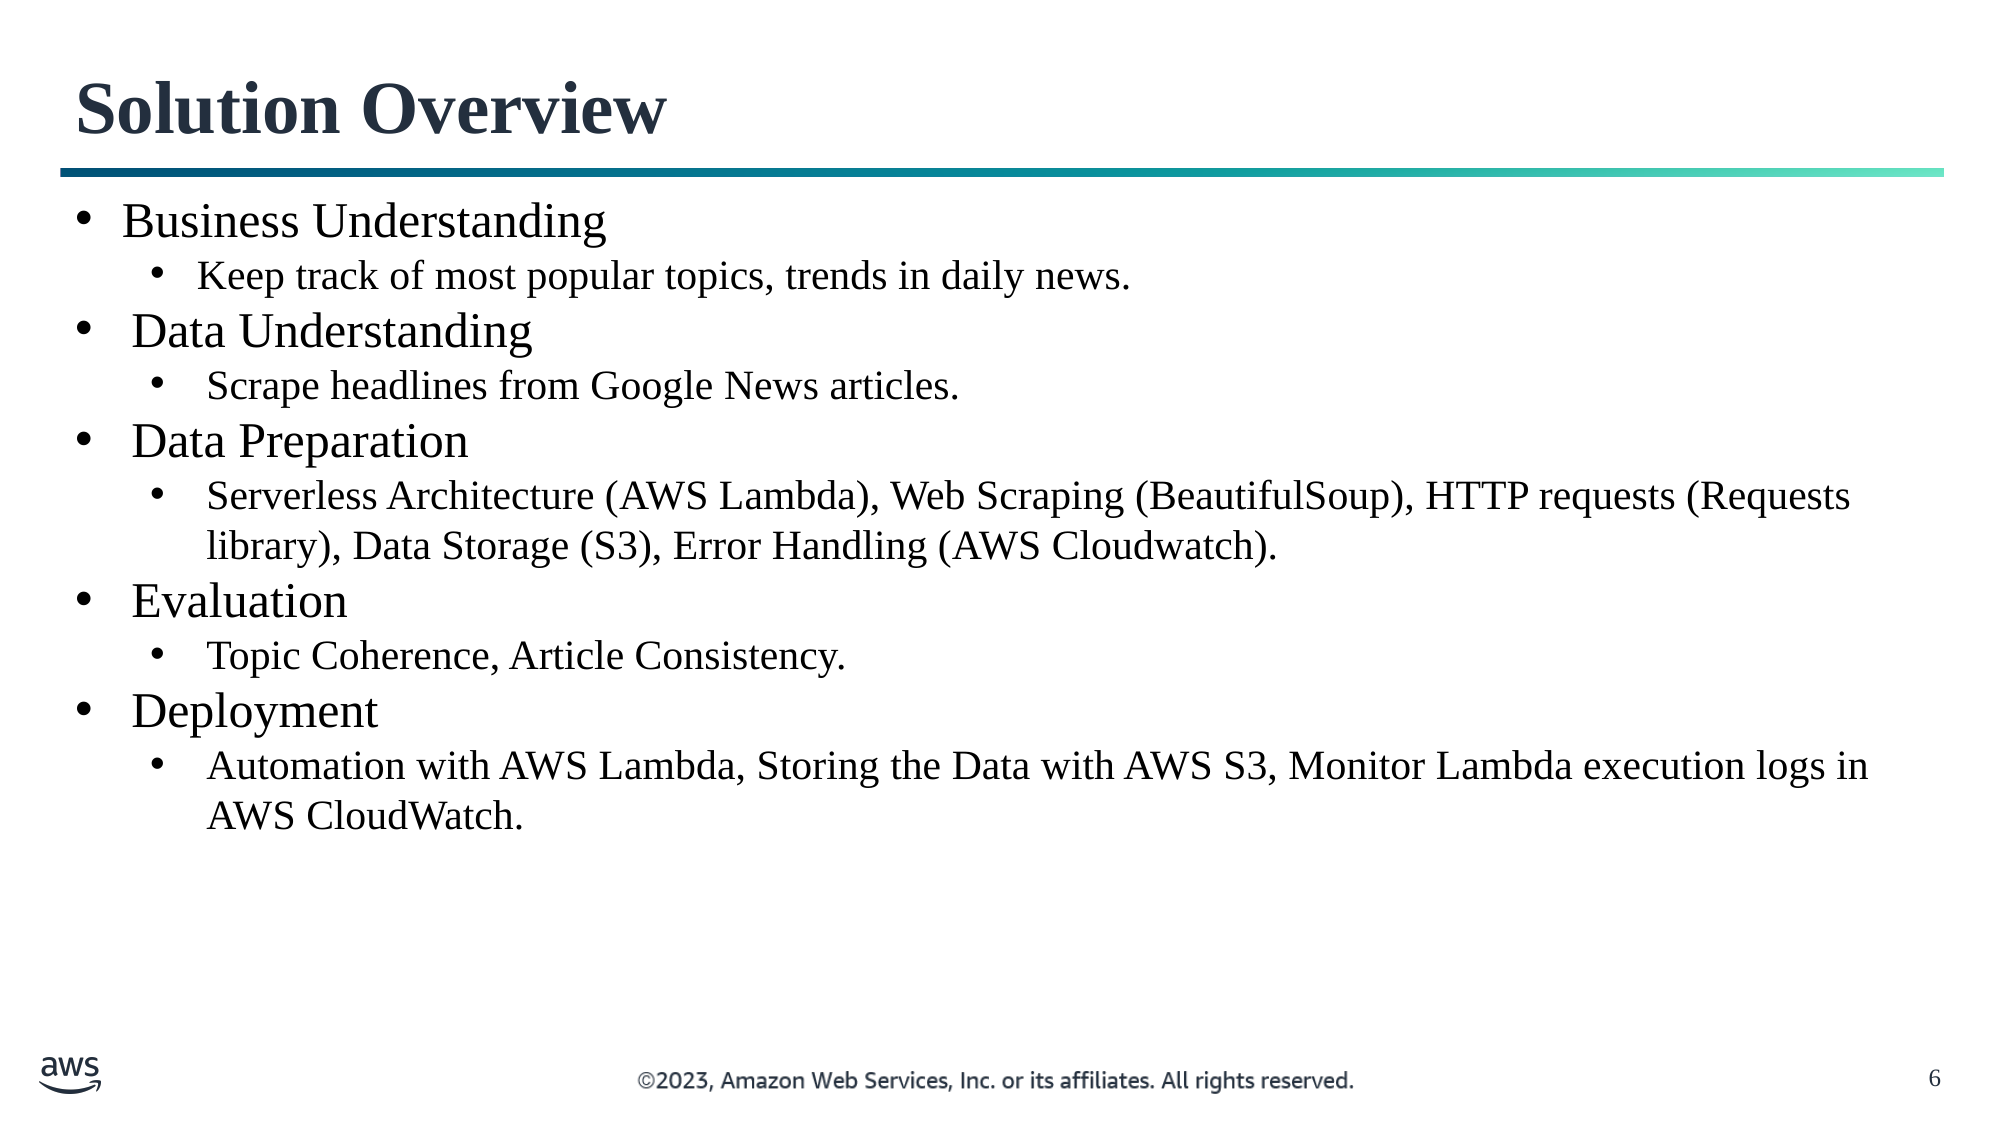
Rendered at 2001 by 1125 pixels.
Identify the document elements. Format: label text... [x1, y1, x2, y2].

picture [39, 1057, 101, 1094]
picture [621, 1057, 1378, 1109]
title Solution Overview [60, 49, 1941, 170]
picture [681, 168, 1944, 177]
slide_number 6 [1861, 1057, 1941, 1095]
list Business Understanding Keep track of most popular topics, trends in daily news. Data Understanding Scrape headlines from Google News articles. Data Preparation Serverless Architecture (AWS Lambda), Web Scraping (BeautifulSoup), HTTP requests (Requests library), Data Storage (S3), Error Handling (AWS Cloudwatch). Evaluation Topic Coherence, Article Consistency. Deployment Automation with AWS Lambda, Storing the Data with AWS S3, Monitor Lambda execution logs in AWS CloudWatch. [60, 179, 1941, 1055]
